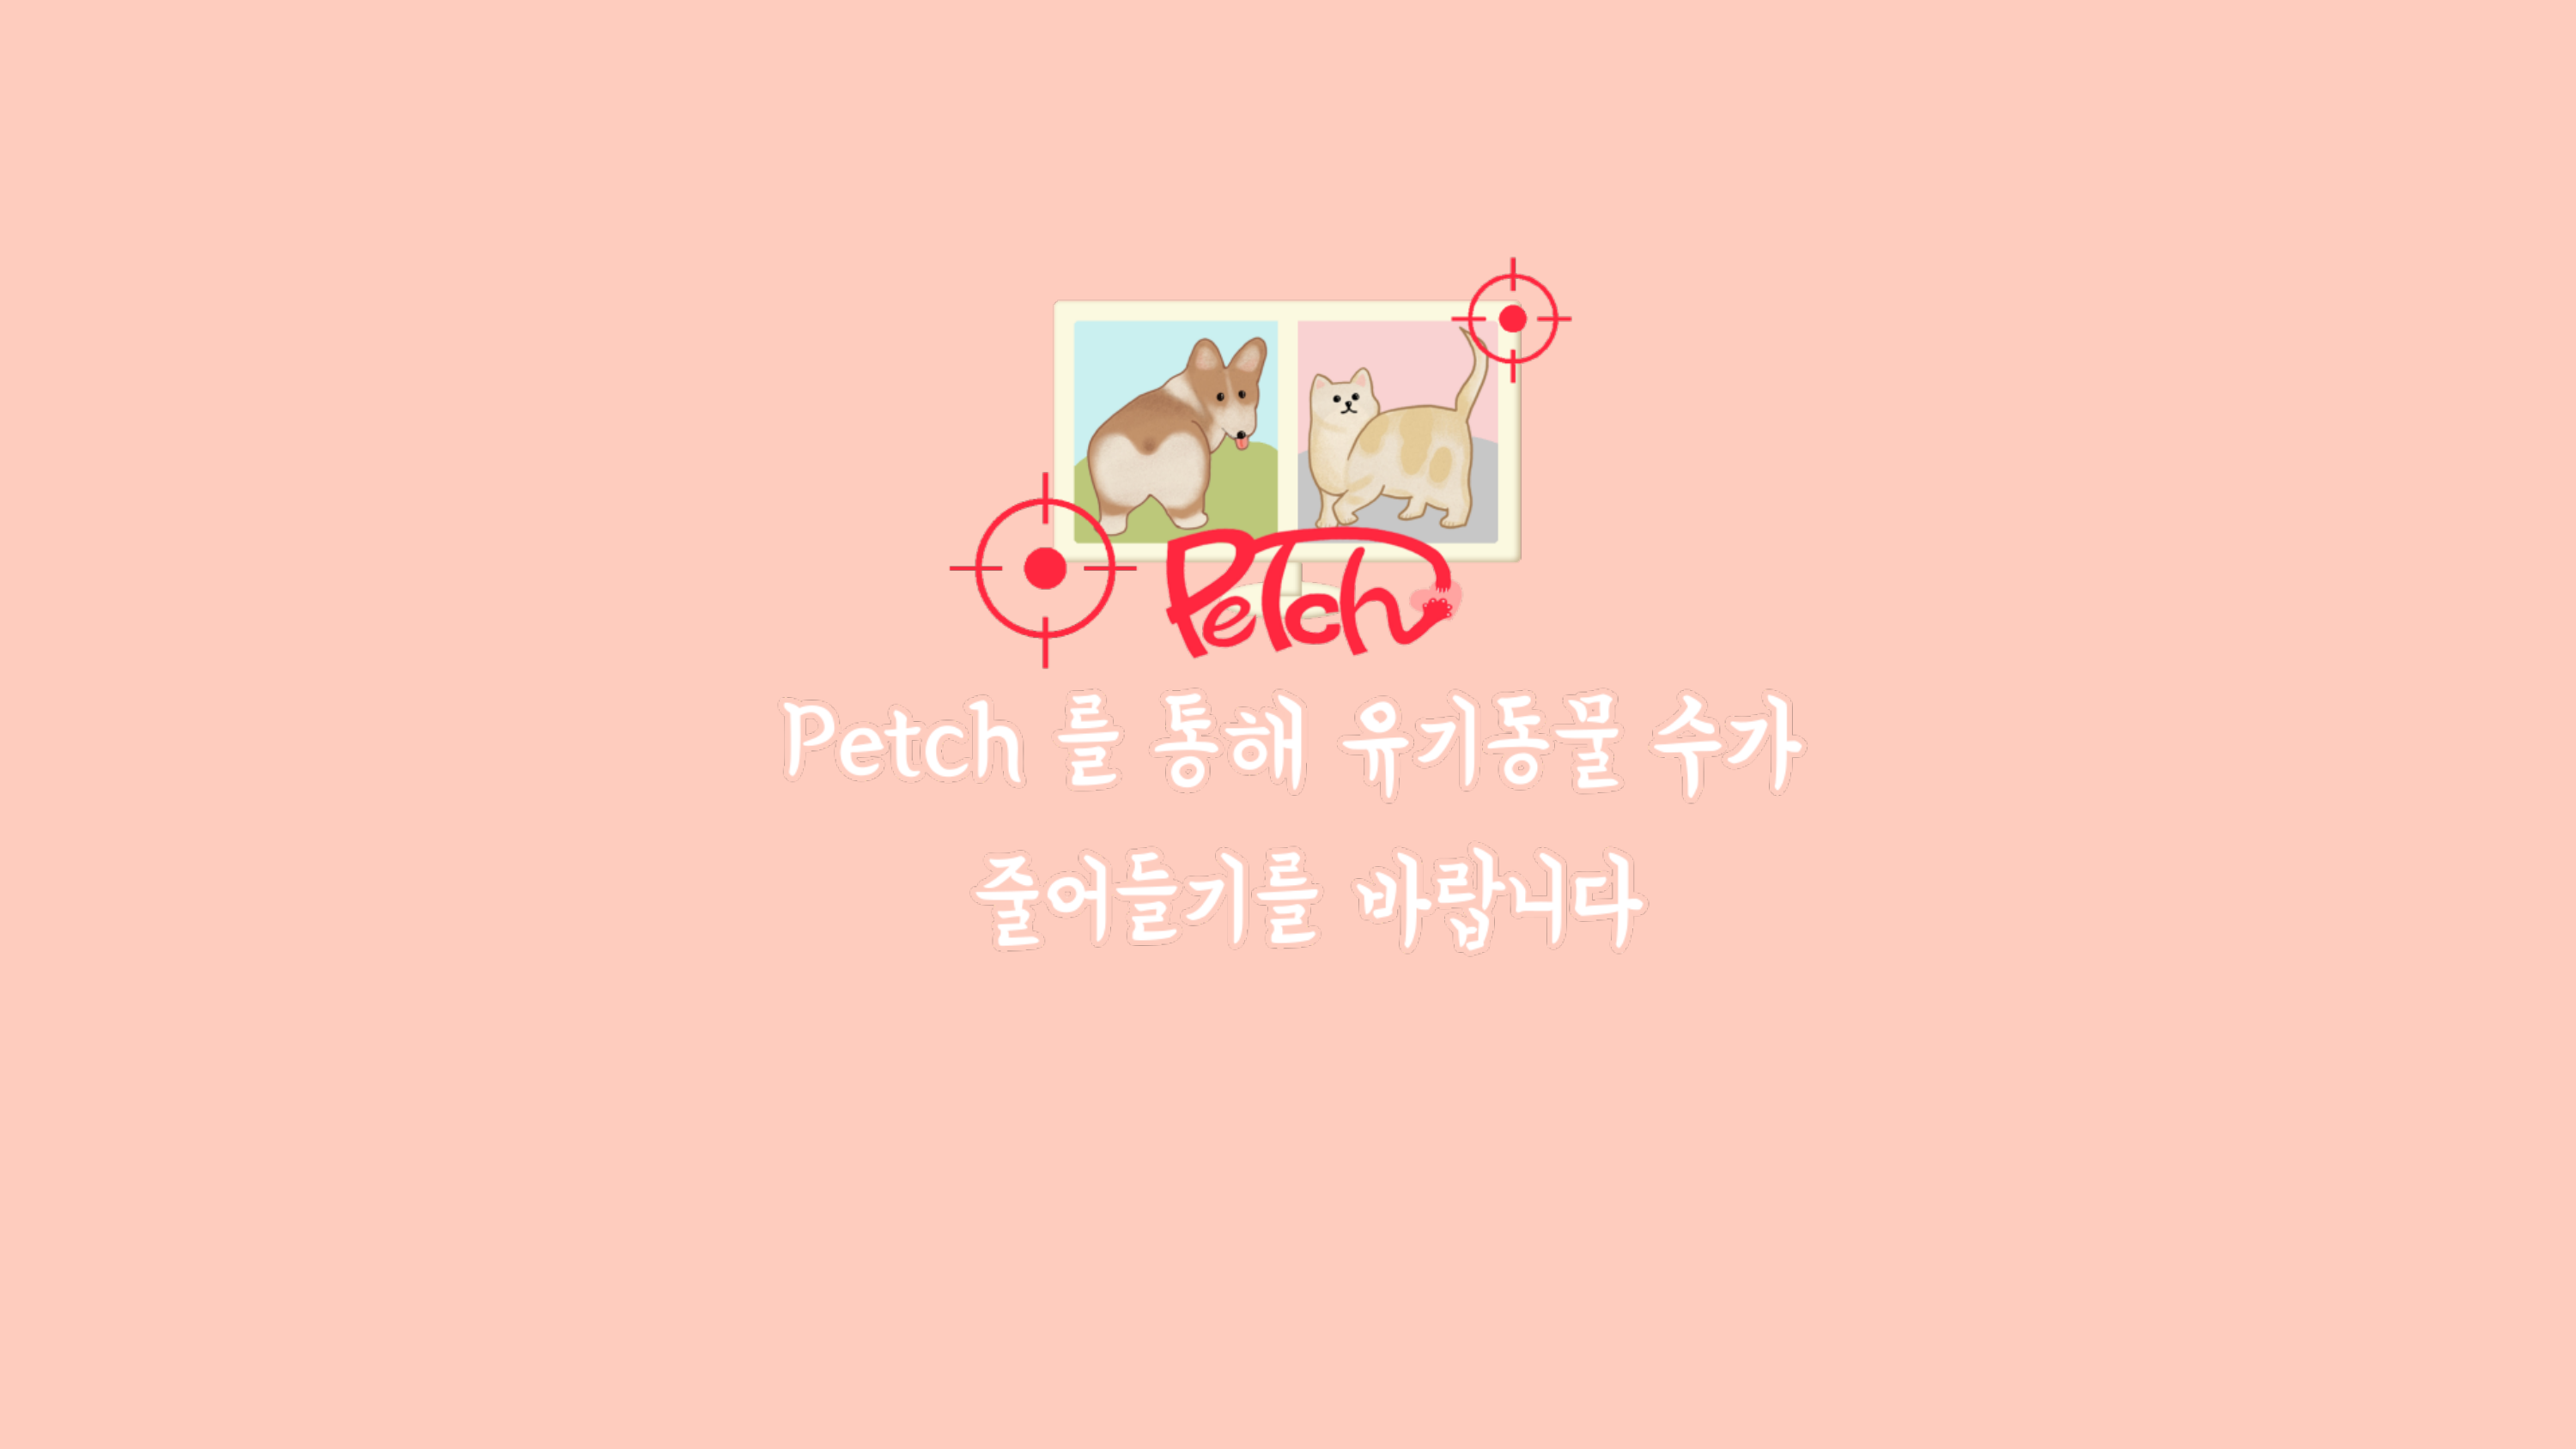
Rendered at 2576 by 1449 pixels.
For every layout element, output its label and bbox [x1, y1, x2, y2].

text_box [942, 251, 1634, 676]
picture [569, 632, 1963, 1116]
